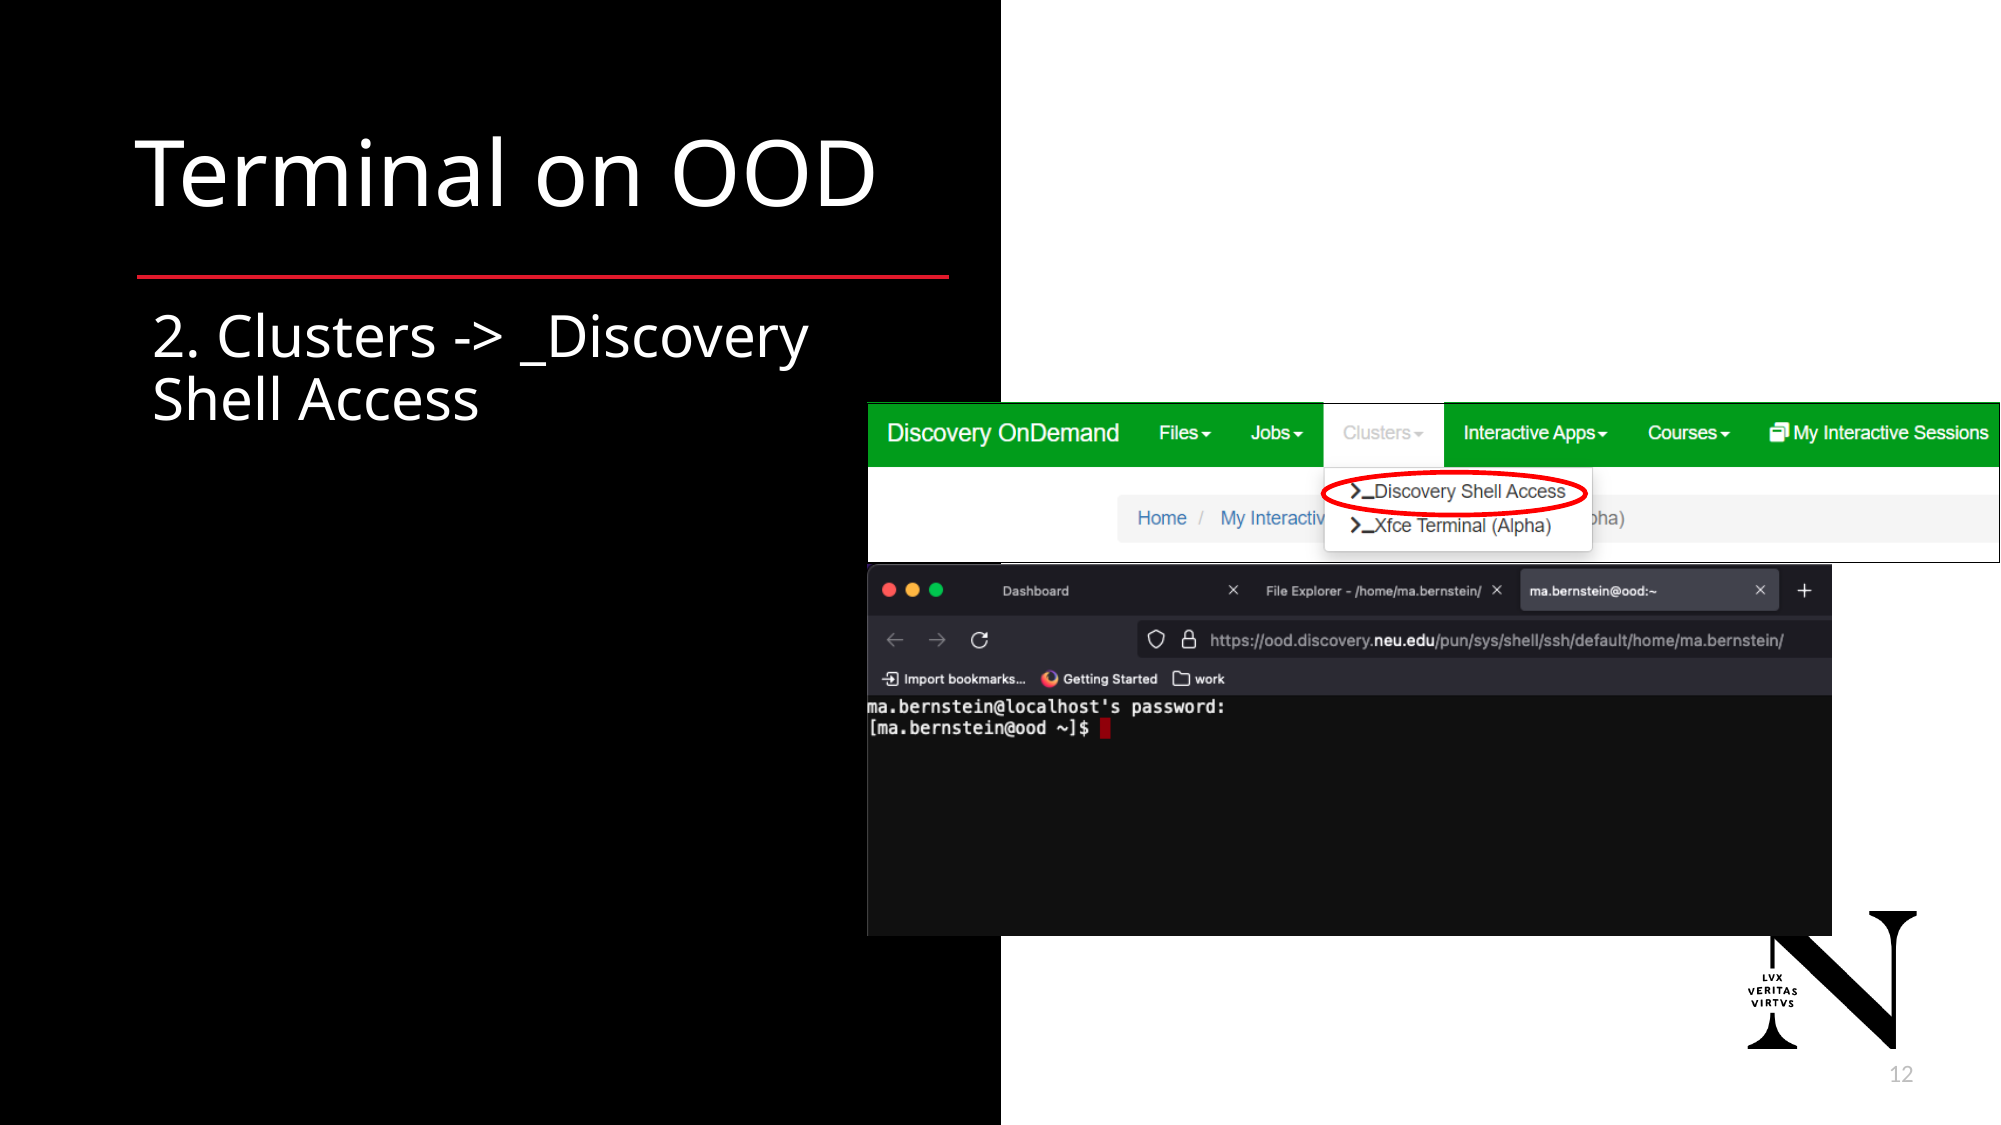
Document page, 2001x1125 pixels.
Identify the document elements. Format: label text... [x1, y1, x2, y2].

picture [867, 402, 2000, 563]
slide_number 12 [1479, 1042, 1930, 1103]
text_box Terminal on OOD [119, 82, 1620, 271]
picture [867, 564, 1832, 936]
list 2. Clusters -> _Discovery Shell Access [137, 299, 949, 1014]
